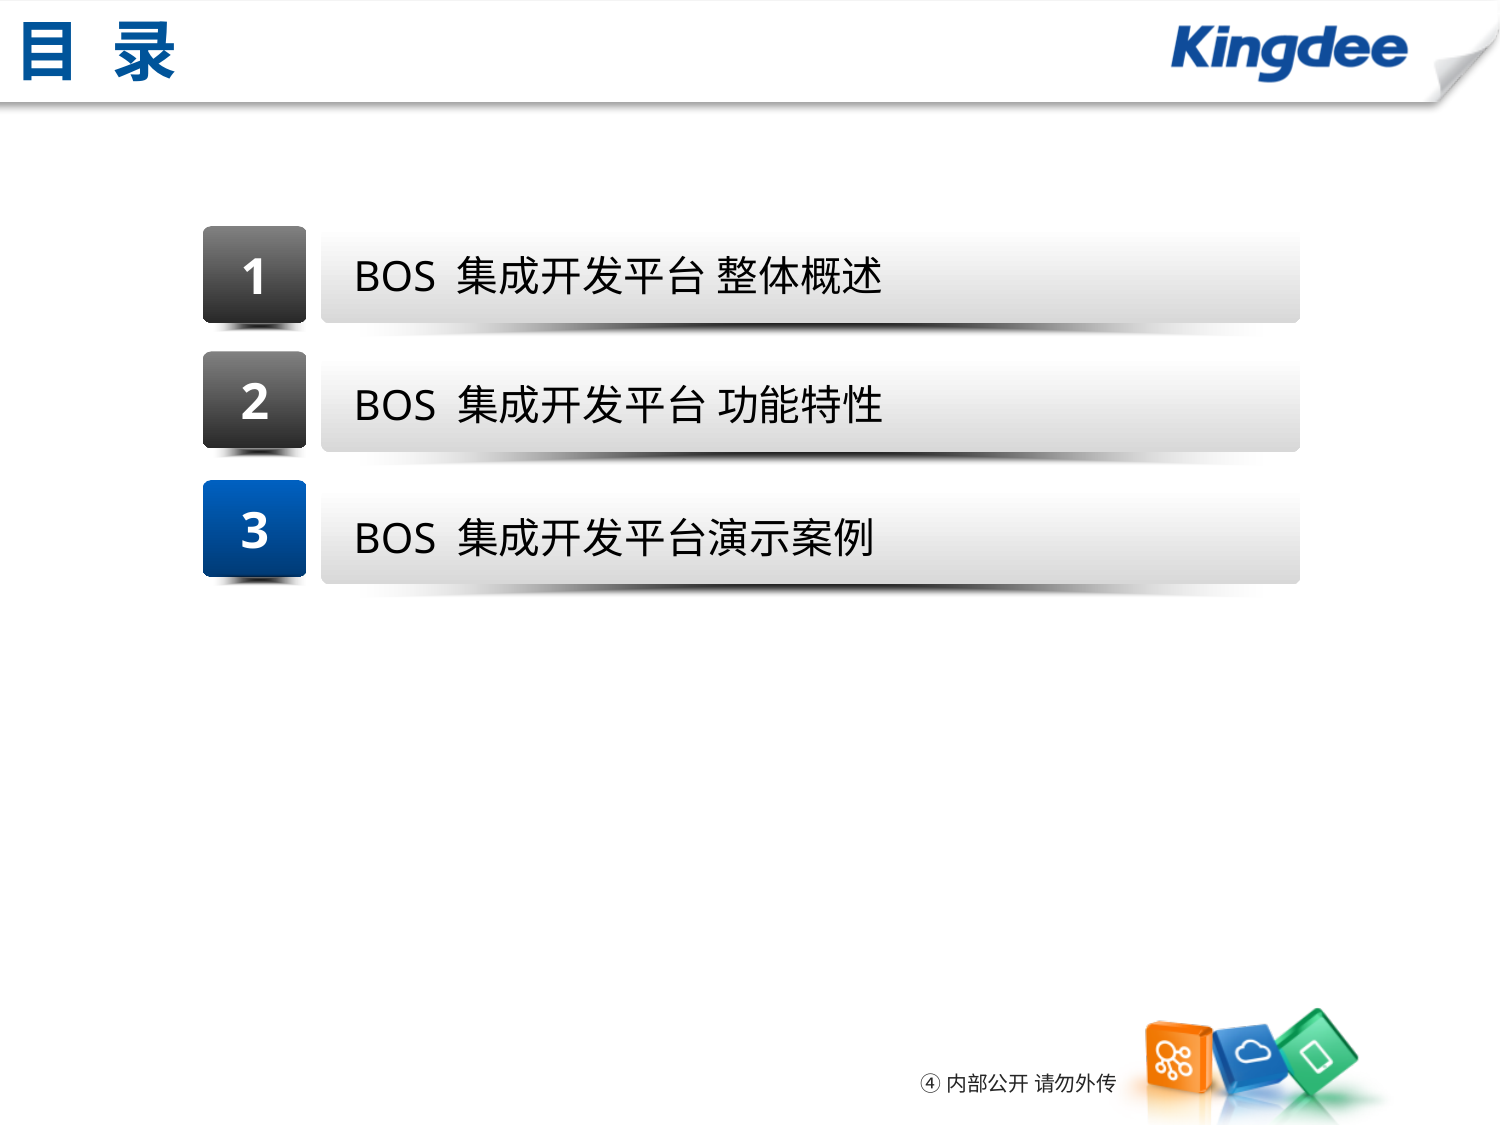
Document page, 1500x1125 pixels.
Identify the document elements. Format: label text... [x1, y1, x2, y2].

text_box 目 录 [0, 4, 1178, 94]
text_box 2 [202, 351, 307, 447]
text_box 3 [202, 480, 307, 576]
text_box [320, 355, 1301, 466]
picture [211, 573, 307, 587]
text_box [320, 488, 1301, 599]
picture [0, 1, 1500, 102]
picture [1109, 998, 1403, 1125]
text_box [320, 227, 1301, 337]
picture [211, 319, 307, 333]
text_box 1 [202, 226, 307, 322]
picture [211, 445, 307, 458]
